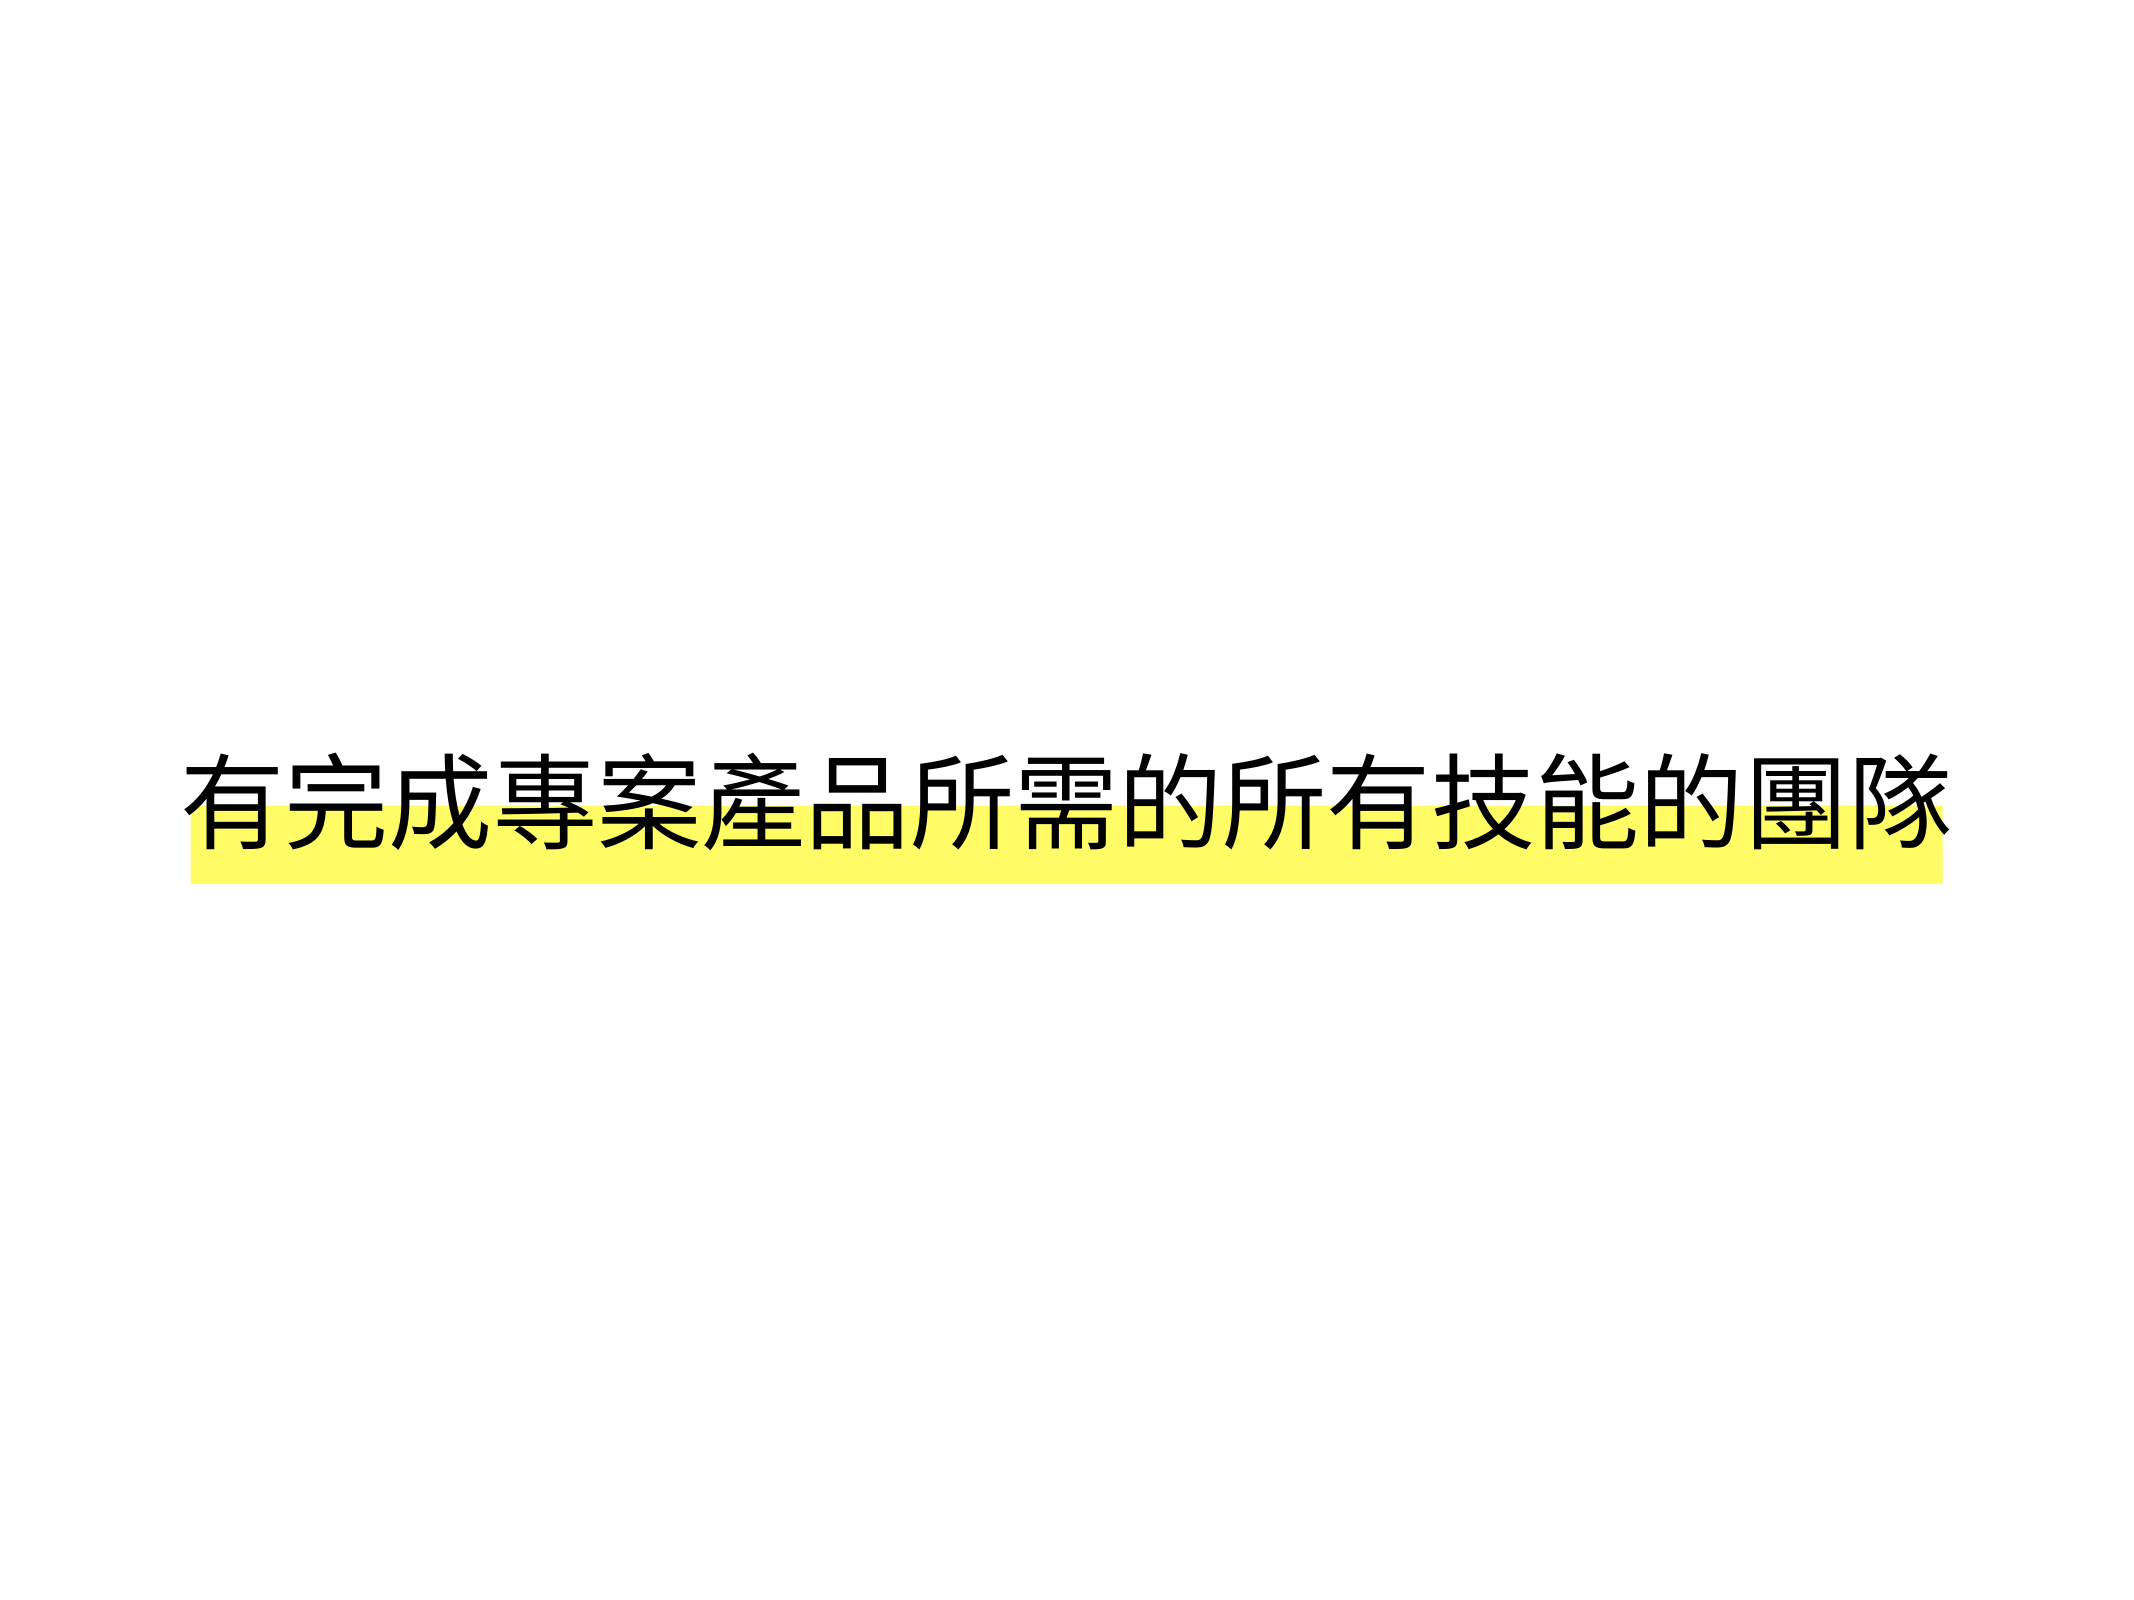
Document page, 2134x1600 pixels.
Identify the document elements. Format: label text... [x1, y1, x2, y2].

text_box [190, 873, 1943, 885]
text_box 有完成專案產品所需的所有技能的團隊 [169, 727, 1964, 873]
